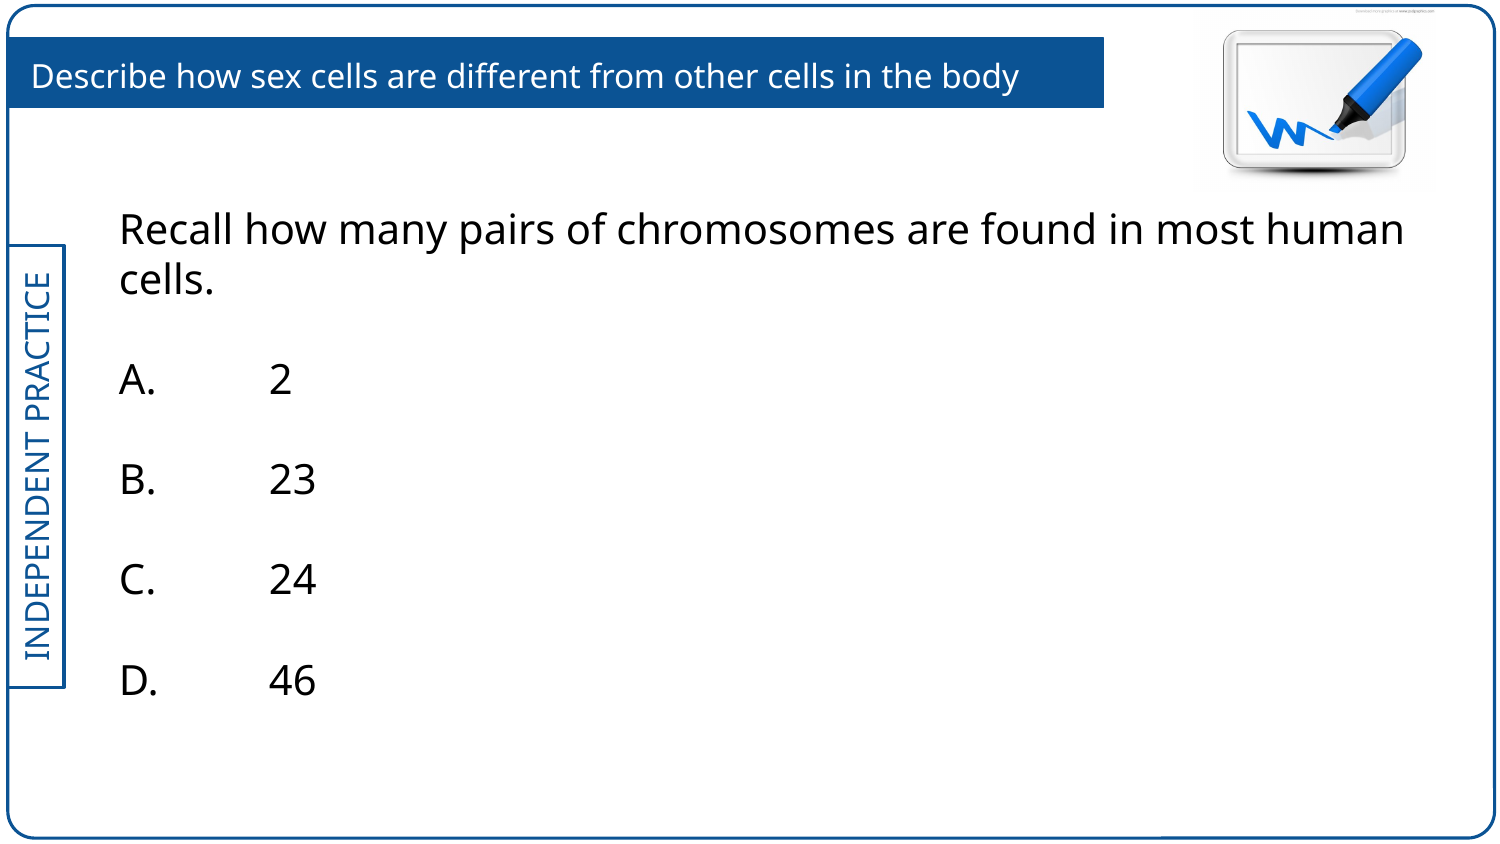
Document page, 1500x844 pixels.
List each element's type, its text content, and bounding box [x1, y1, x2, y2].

text_box Recall how many pairs of chromosomes are found in most human cells. A. 2 B. 23 C. 24 D. 46 [104, 195, 1453, 711]
picture [1192, 9, 1436, 193]
subtitle Describe how sex cells are different from other cells in the body [15, 43, 1097, 101]
